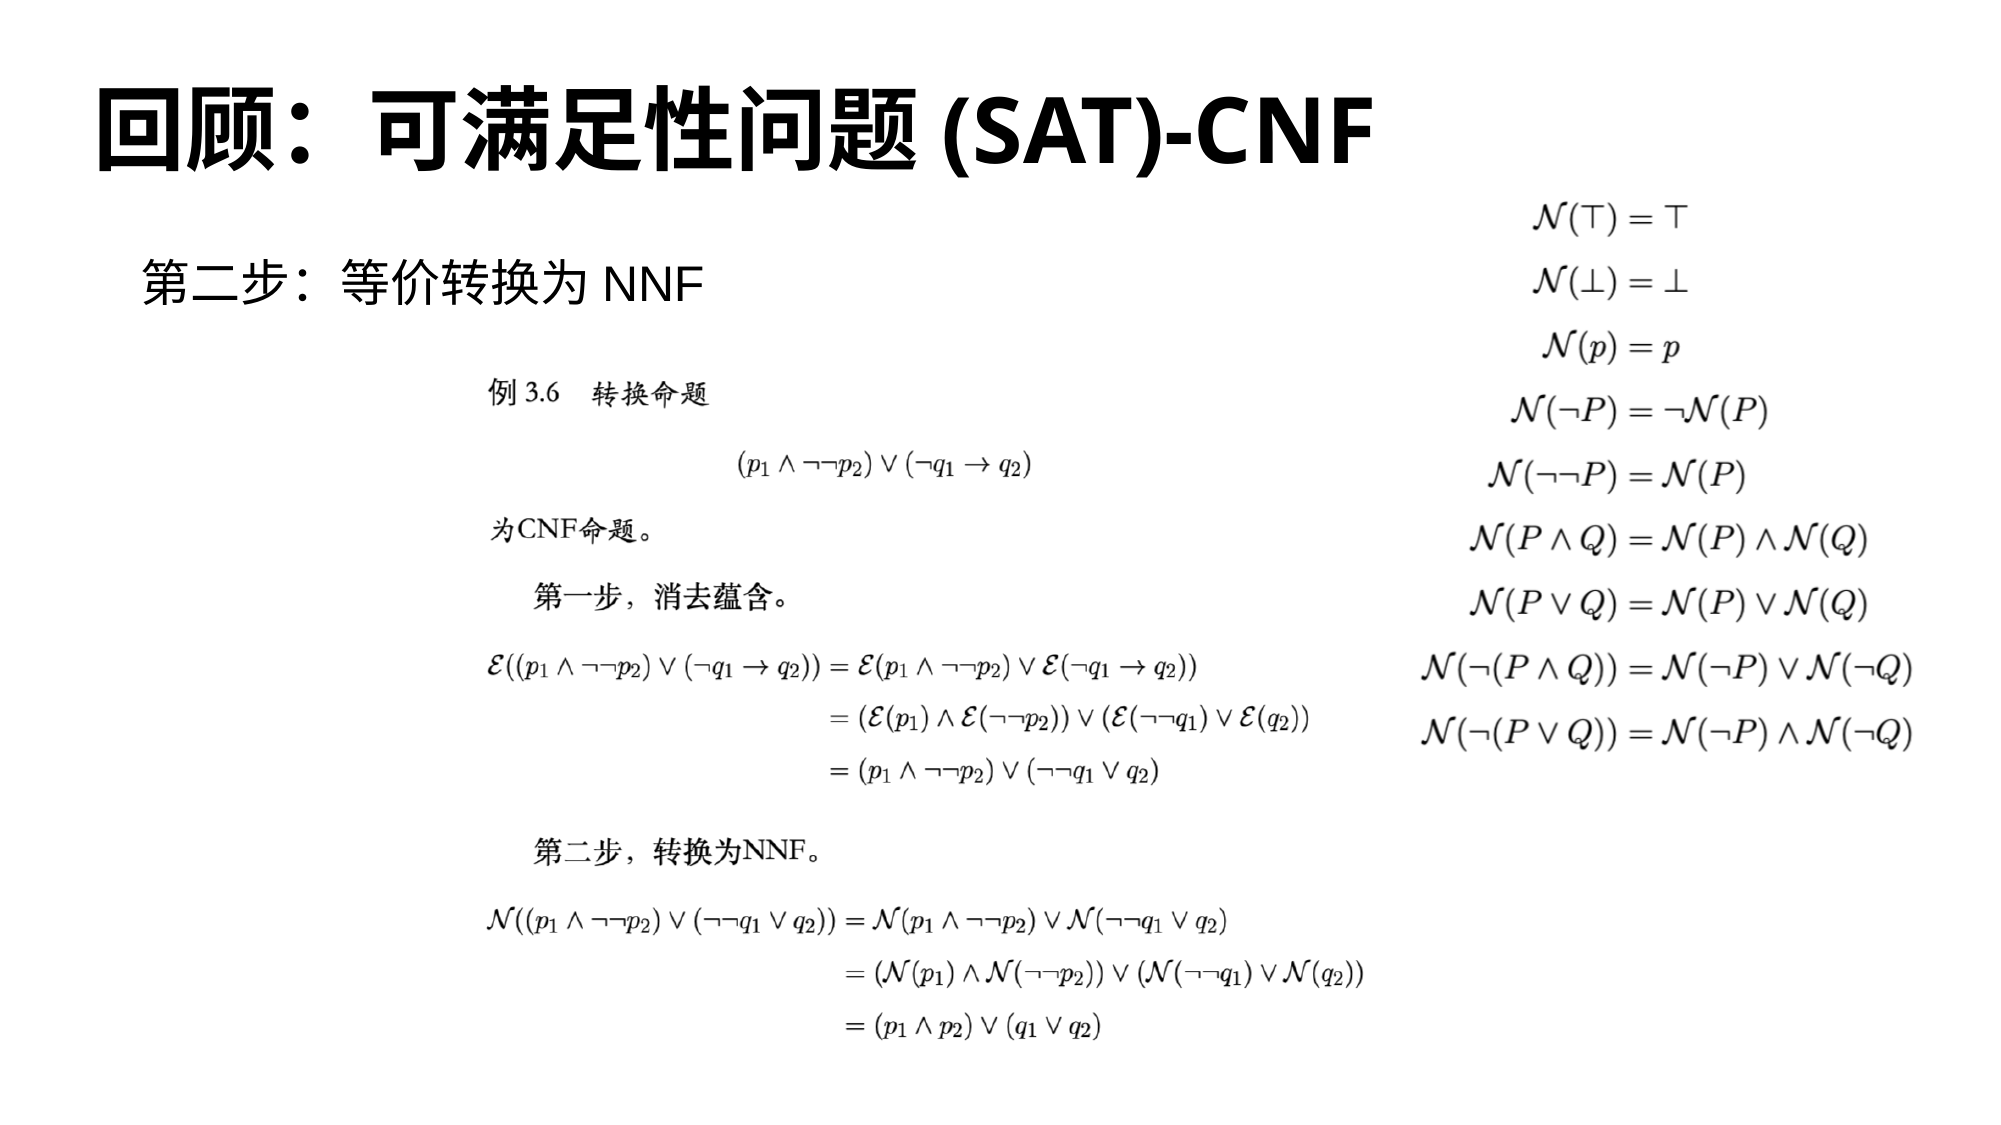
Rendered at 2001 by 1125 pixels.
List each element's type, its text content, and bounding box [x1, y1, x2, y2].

text_box 第二步：等价转换为NNF [125, 243, 770, 319]
title 回顾：可满足性问题(SAT)-CNF [78, 25, 1804, 243]
picture [438, 171, 1950, 1061]
